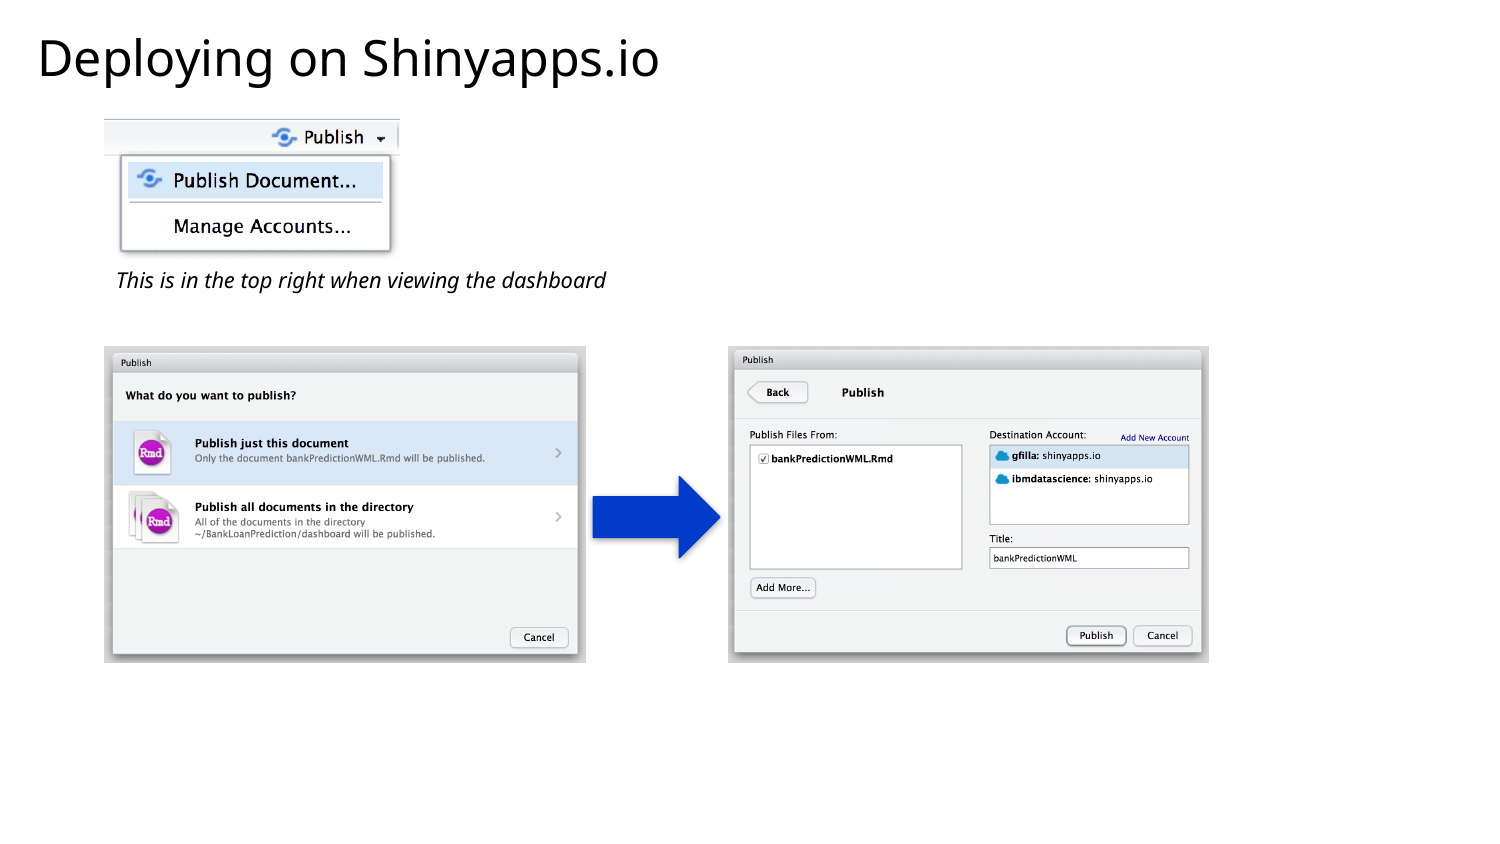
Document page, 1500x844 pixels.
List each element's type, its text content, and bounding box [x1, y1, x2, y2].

text_box [592, 475, 721, 559]
picture [727, 346, 1209, 663]
picture [104, 346, 586, 663]
title Deploying on Shinyapps.io [37, 33, 713, 191]
text_box This is in the top right when viewing the dashboard [104, 263, 629, 311]
picture [104, 118, 401, 265]
